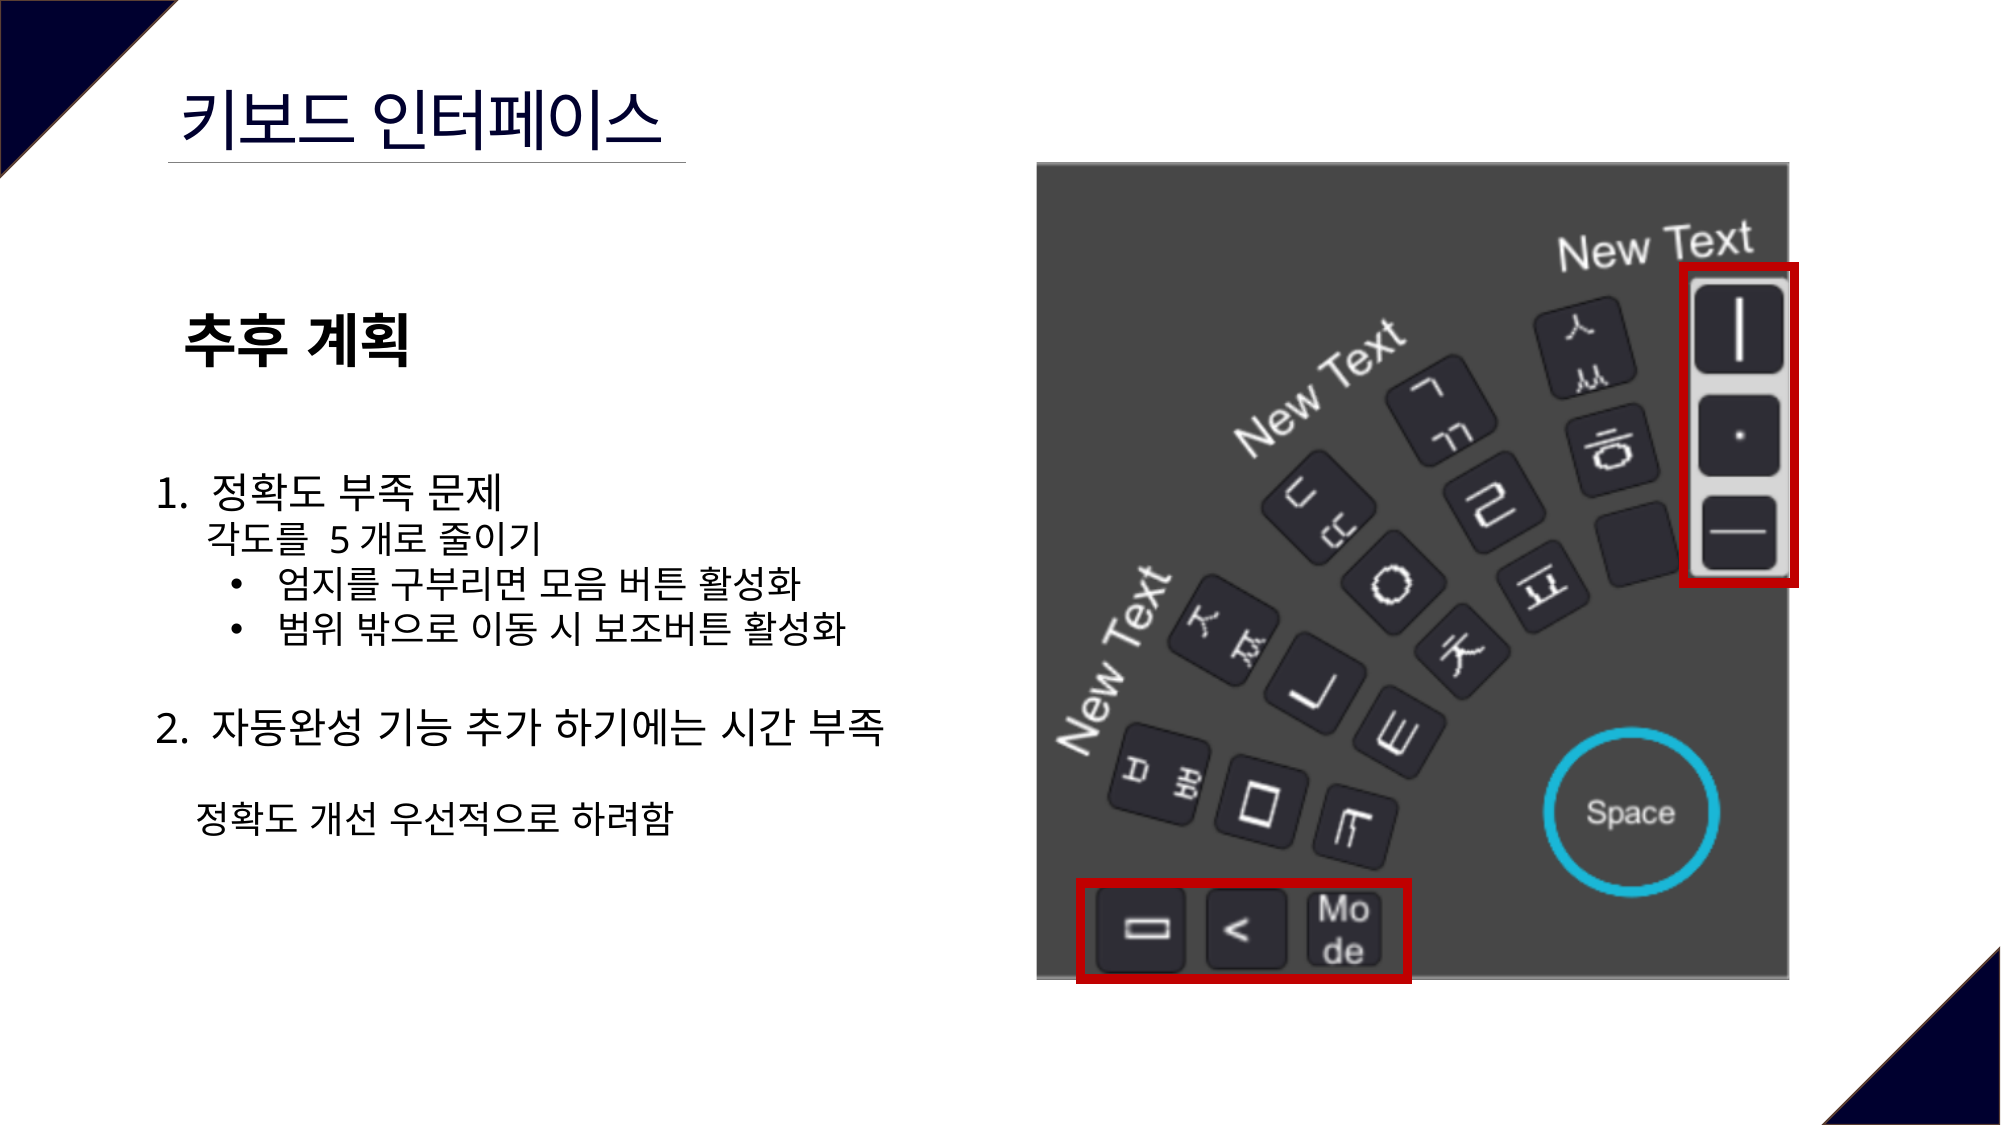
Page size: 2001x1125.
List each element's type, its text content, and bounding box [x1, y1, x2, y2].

text_box 추후 계획 [168, 296, 756, 382]
text_box 키보드 인터페이스 [164, 71, 681, 166]
text_box [1790, 265, 1796, 584]
text_box 정확도 부족 문제 각도를 5개로 줄이기 엄지를 구부리면 모음 버튼 활성화 범위 밖으로 이동 시 보조버튼 활성화 2. 자동완성 기능 추가 하기에는 시간 부족 정확도 개선 우선적으로 하려함 [140, 408, 964, 849]
picture [1036, 162, 1790, 980]
